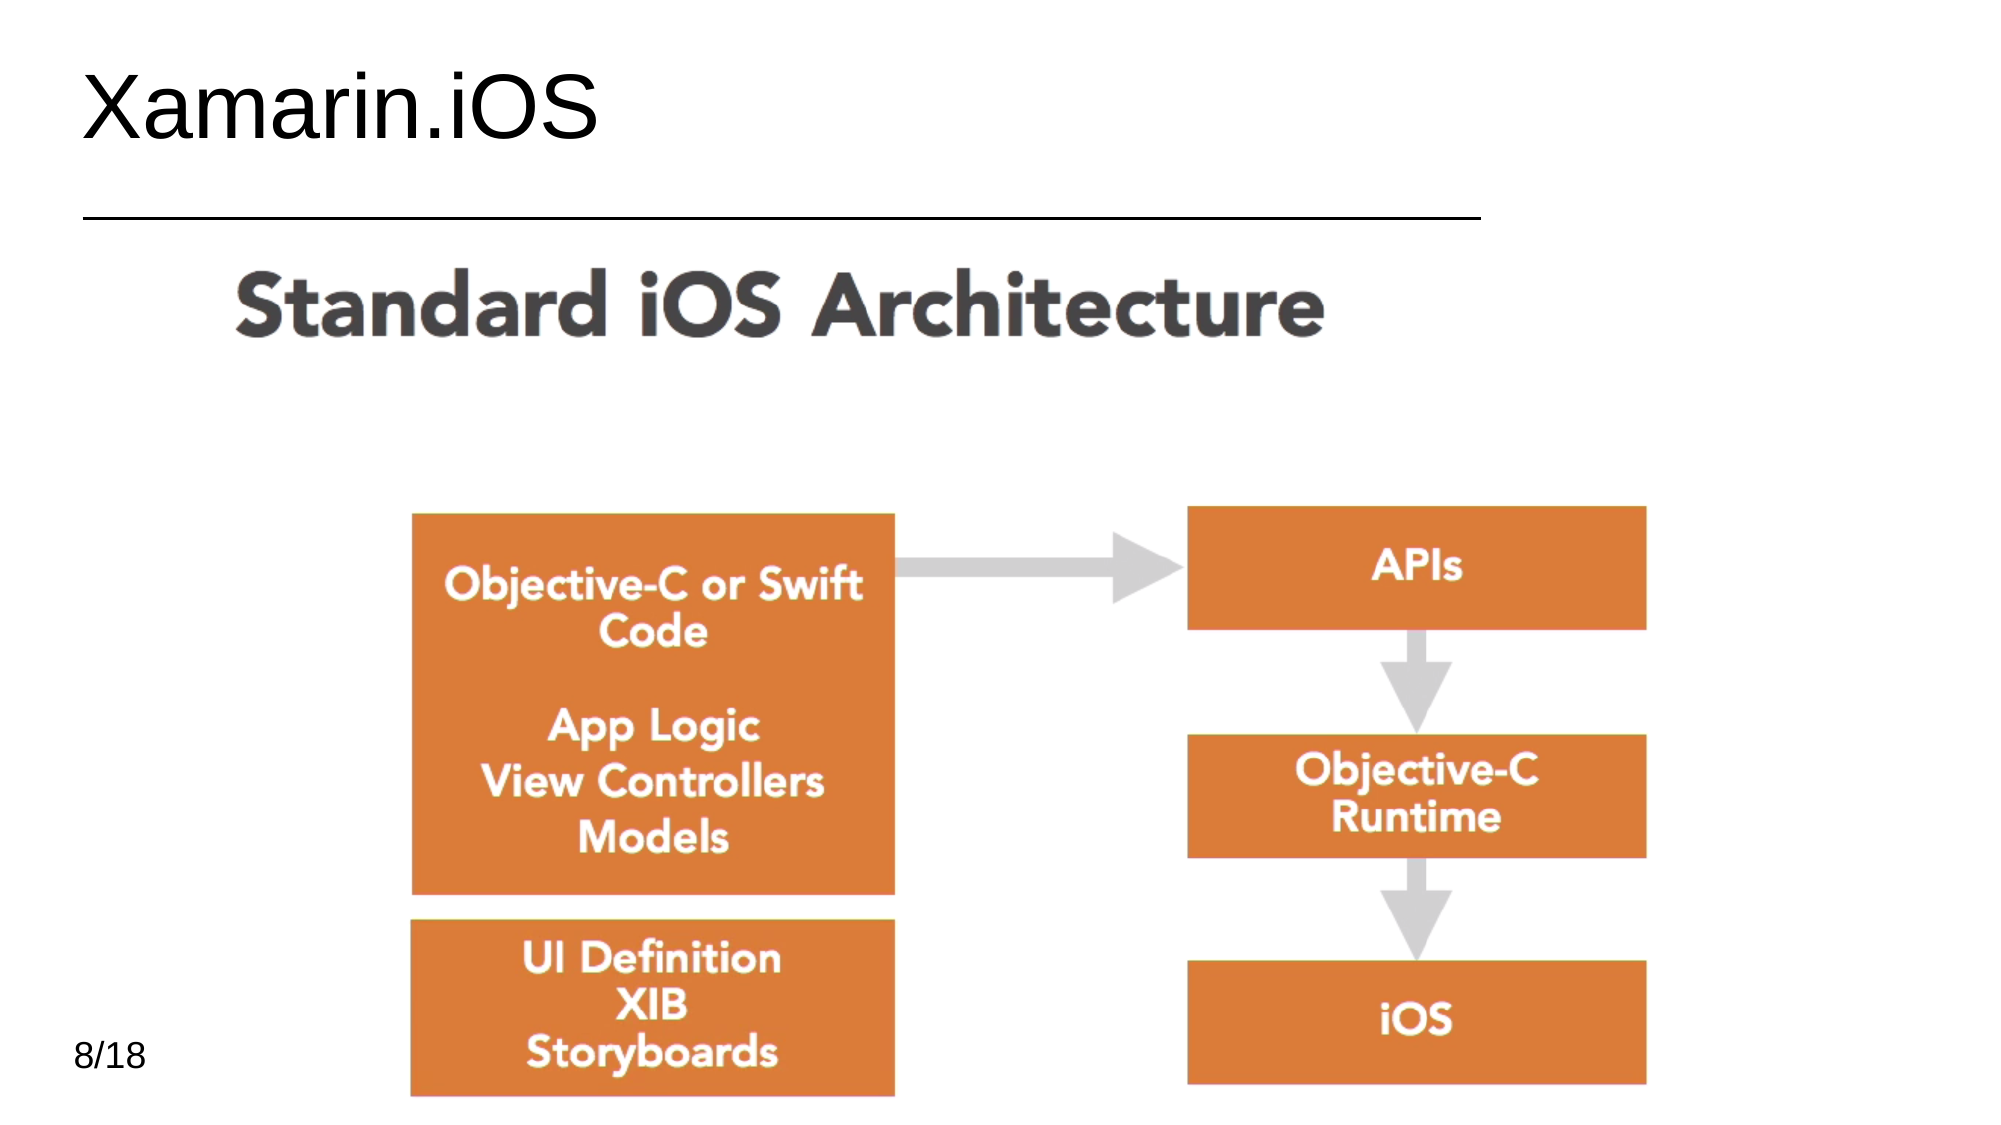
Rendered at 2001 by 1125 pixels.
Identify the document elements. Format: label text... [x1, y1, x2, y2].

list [229, 252, 1668, 1105]
title Xamarin.iOS [66, 0, 1792, 218]
text_box 8/18 [58, 1023, 213, 1084]
